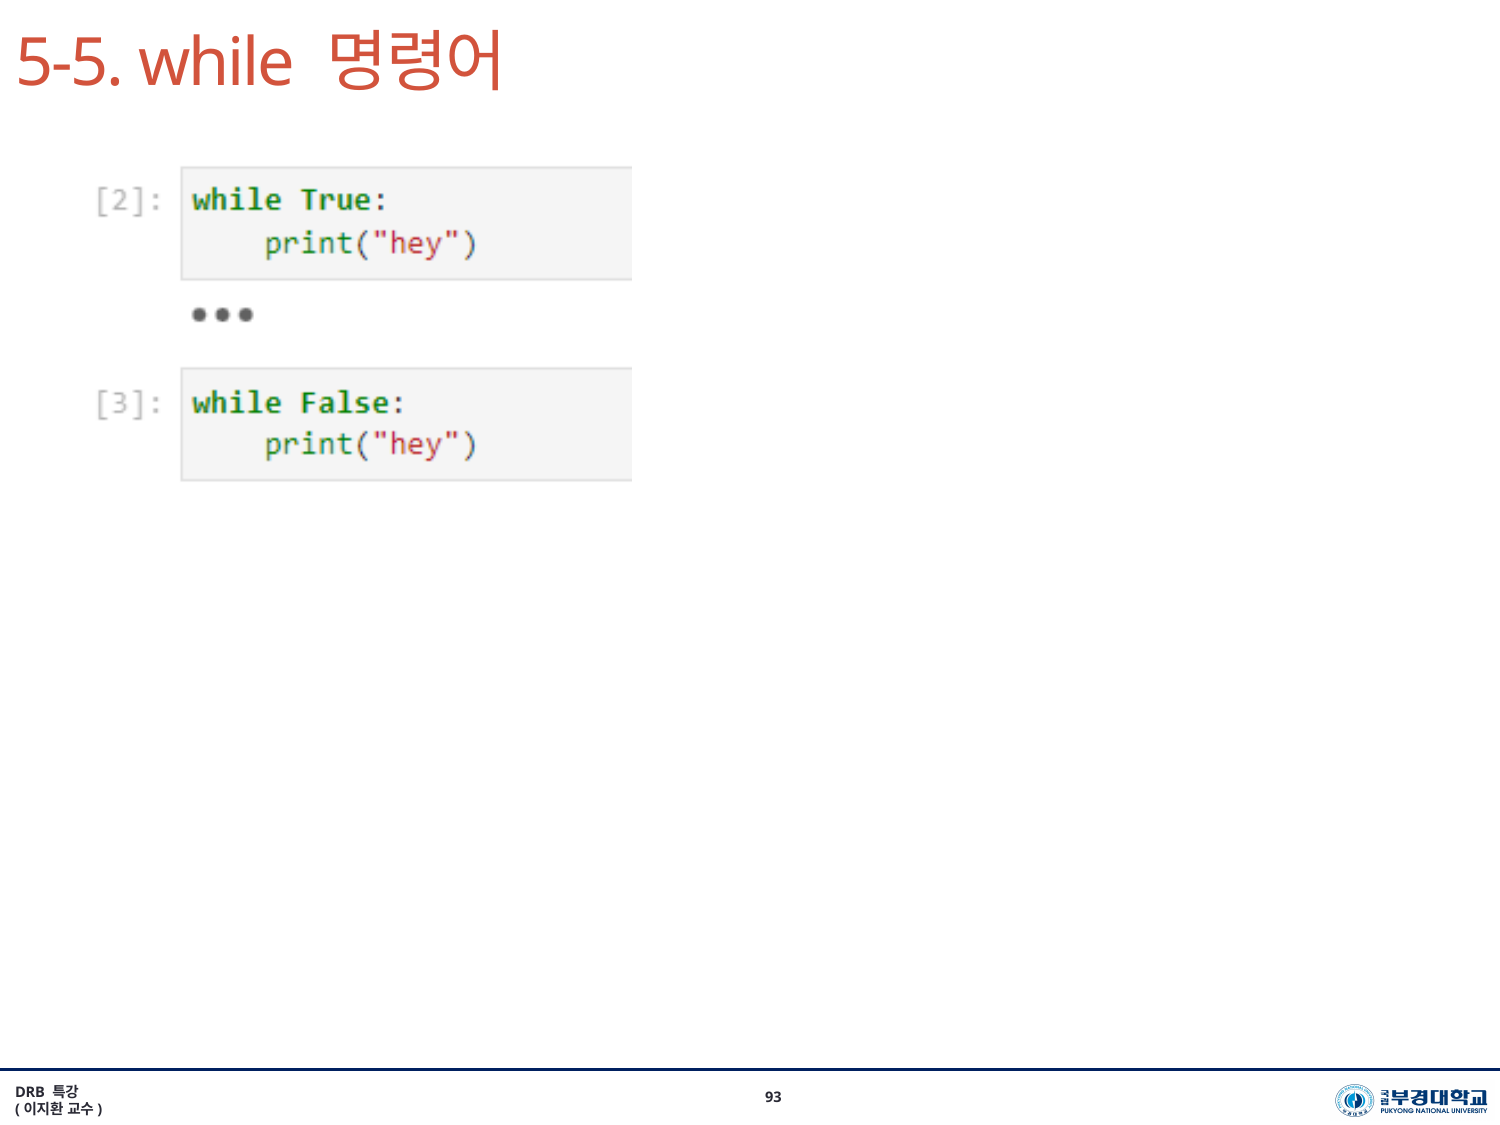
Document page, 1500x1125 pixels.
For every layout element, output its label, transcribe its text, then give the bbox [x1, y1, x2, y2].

slide_number DRB 특강 (이지환 교수) [0, 1082, 303, 1118]
picture [64, 142, 632, 498]
picture [1330, 1079, 1495, 1121]
title 5-5. while 명령어 [0, 1, 1500, 116]
